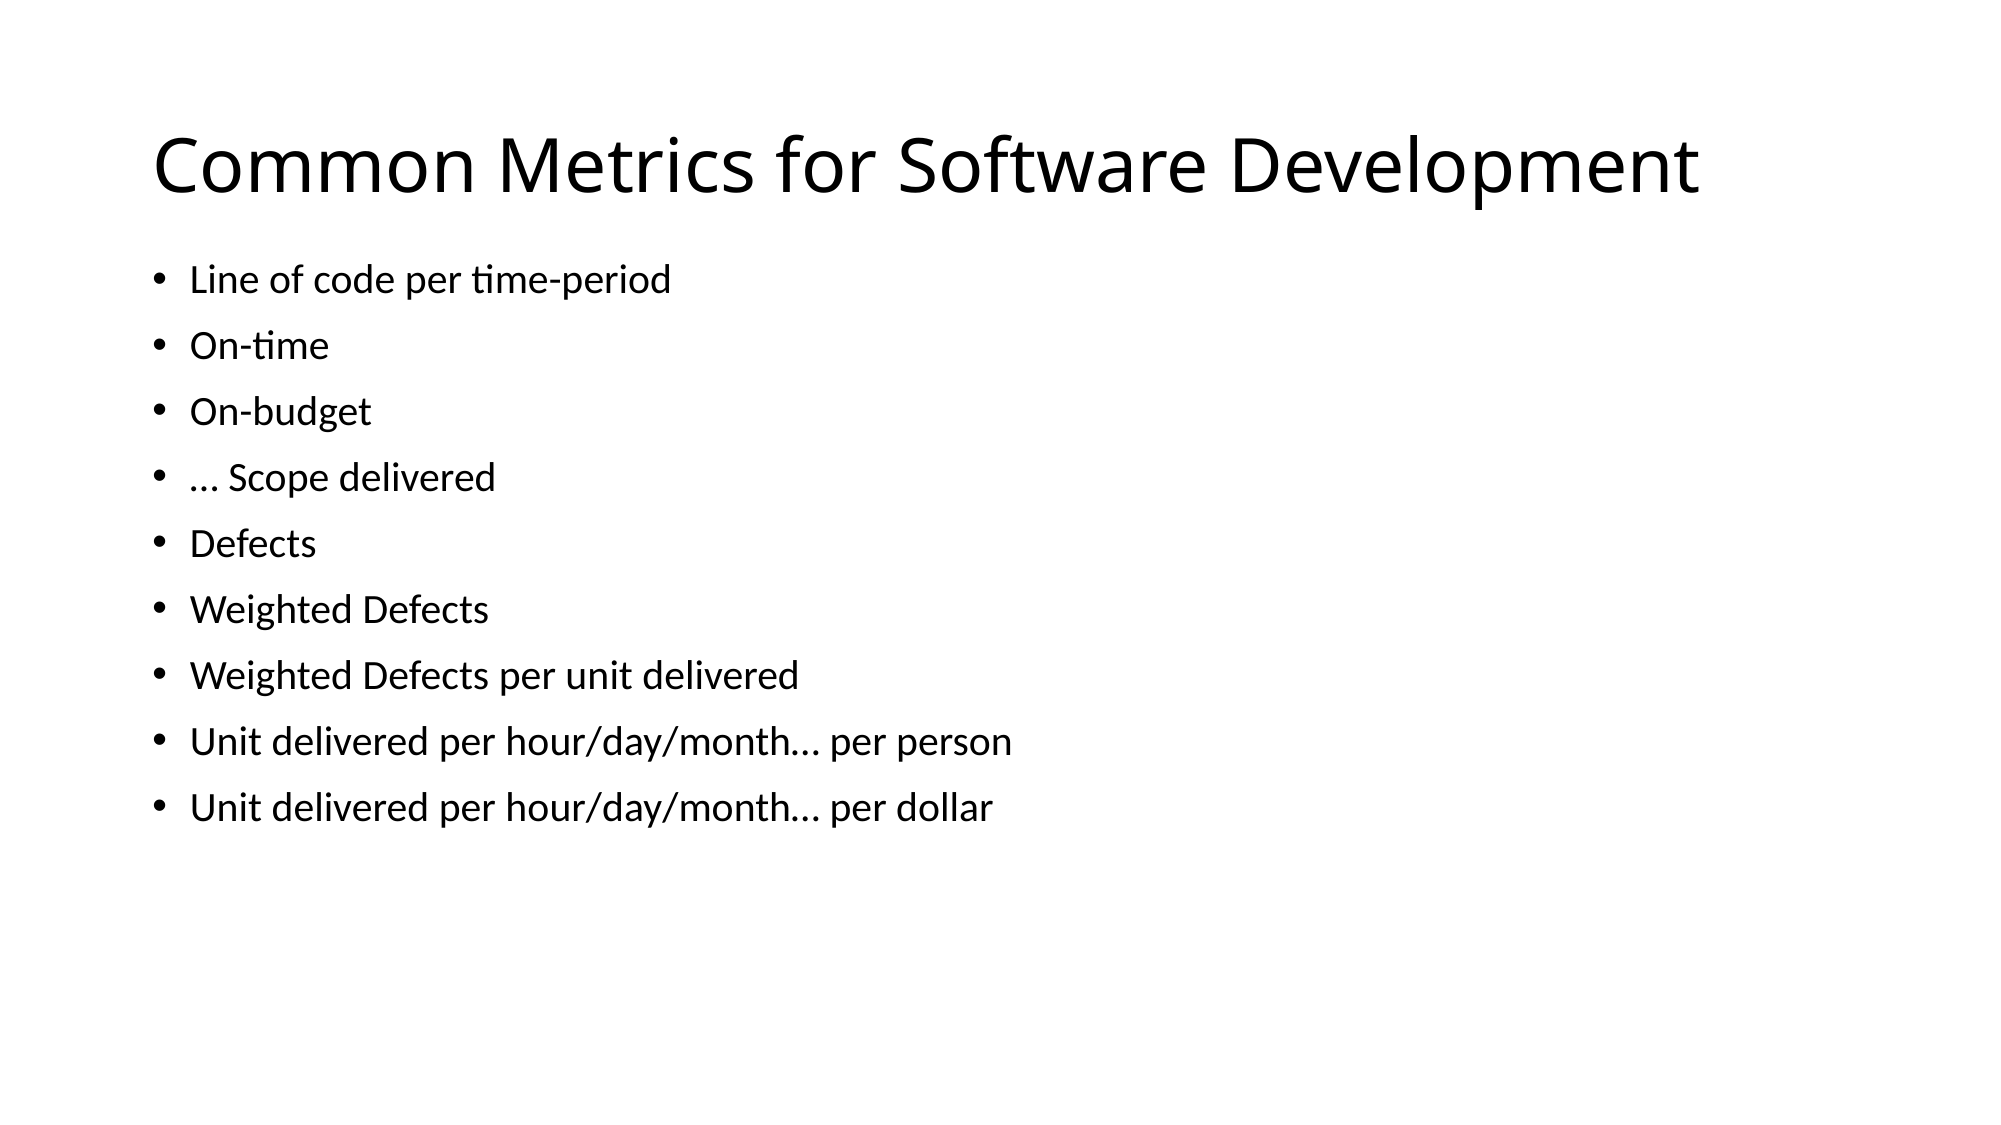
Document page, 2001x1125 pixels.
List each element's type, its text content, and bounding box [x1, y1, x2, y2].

title Common Metrics for Software Development [137, 59, 1863, 250]
list Line of code per time-period On-time On-budget … Scope delivered Defects Weighted Defects Weighted Defects per unit delivered Unit delivered per hour/day/month… per person Unit delivered per hour/day/month… per dollar [137, 250, 1863, 1014]
